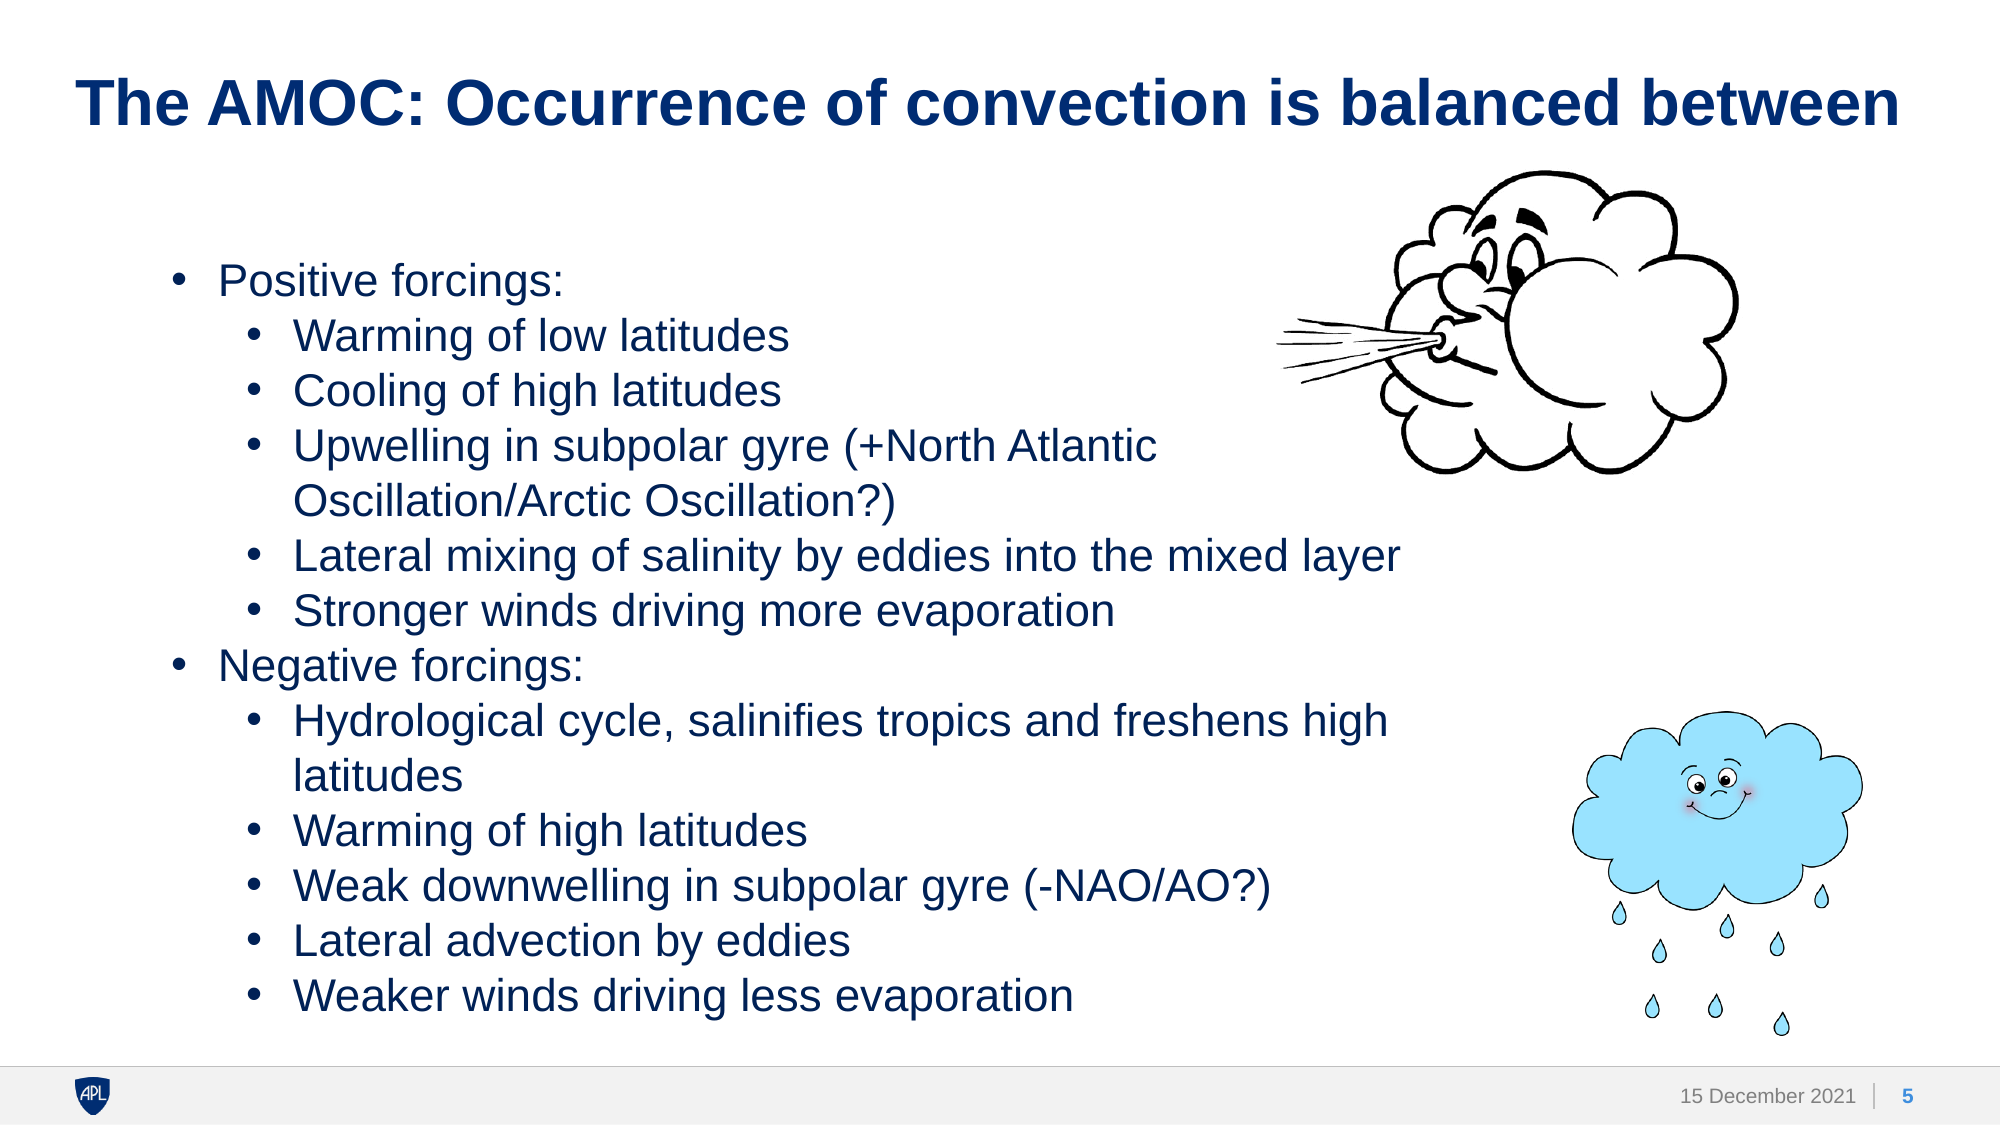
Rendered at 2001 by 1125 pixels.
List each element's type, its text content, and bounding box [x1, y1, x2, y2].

text_box Positive forcings: Warming of low latitudes Cooling of high latitudes Upwelling in subpolar gyre (+North Atlantic Oscillation/Arctic Oscillation?) Lateral mixing of salinity by eddies into the mixed layer Stronger winds driving more evaporation Negative forcings: Hydrological cycle, salinifies tropics and freshens high latitudes Warming of high latitudes Weak downwelling in subpolar gyre (-NAO/AO?) Lateral advection by eddies Weaker winds driving less evaporation [156, 243, 1481, 1029]
slide_number 5 [1876, 1066, 1940, 1125]
picture [1273, 168, 1743, 478]
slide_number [1646, 1066, 1872, 1125]
picture [1572, 711, 1863, 1036]
title The AMOC: Occurrence of convection is balanced between [75, 68, 1925, 194]
